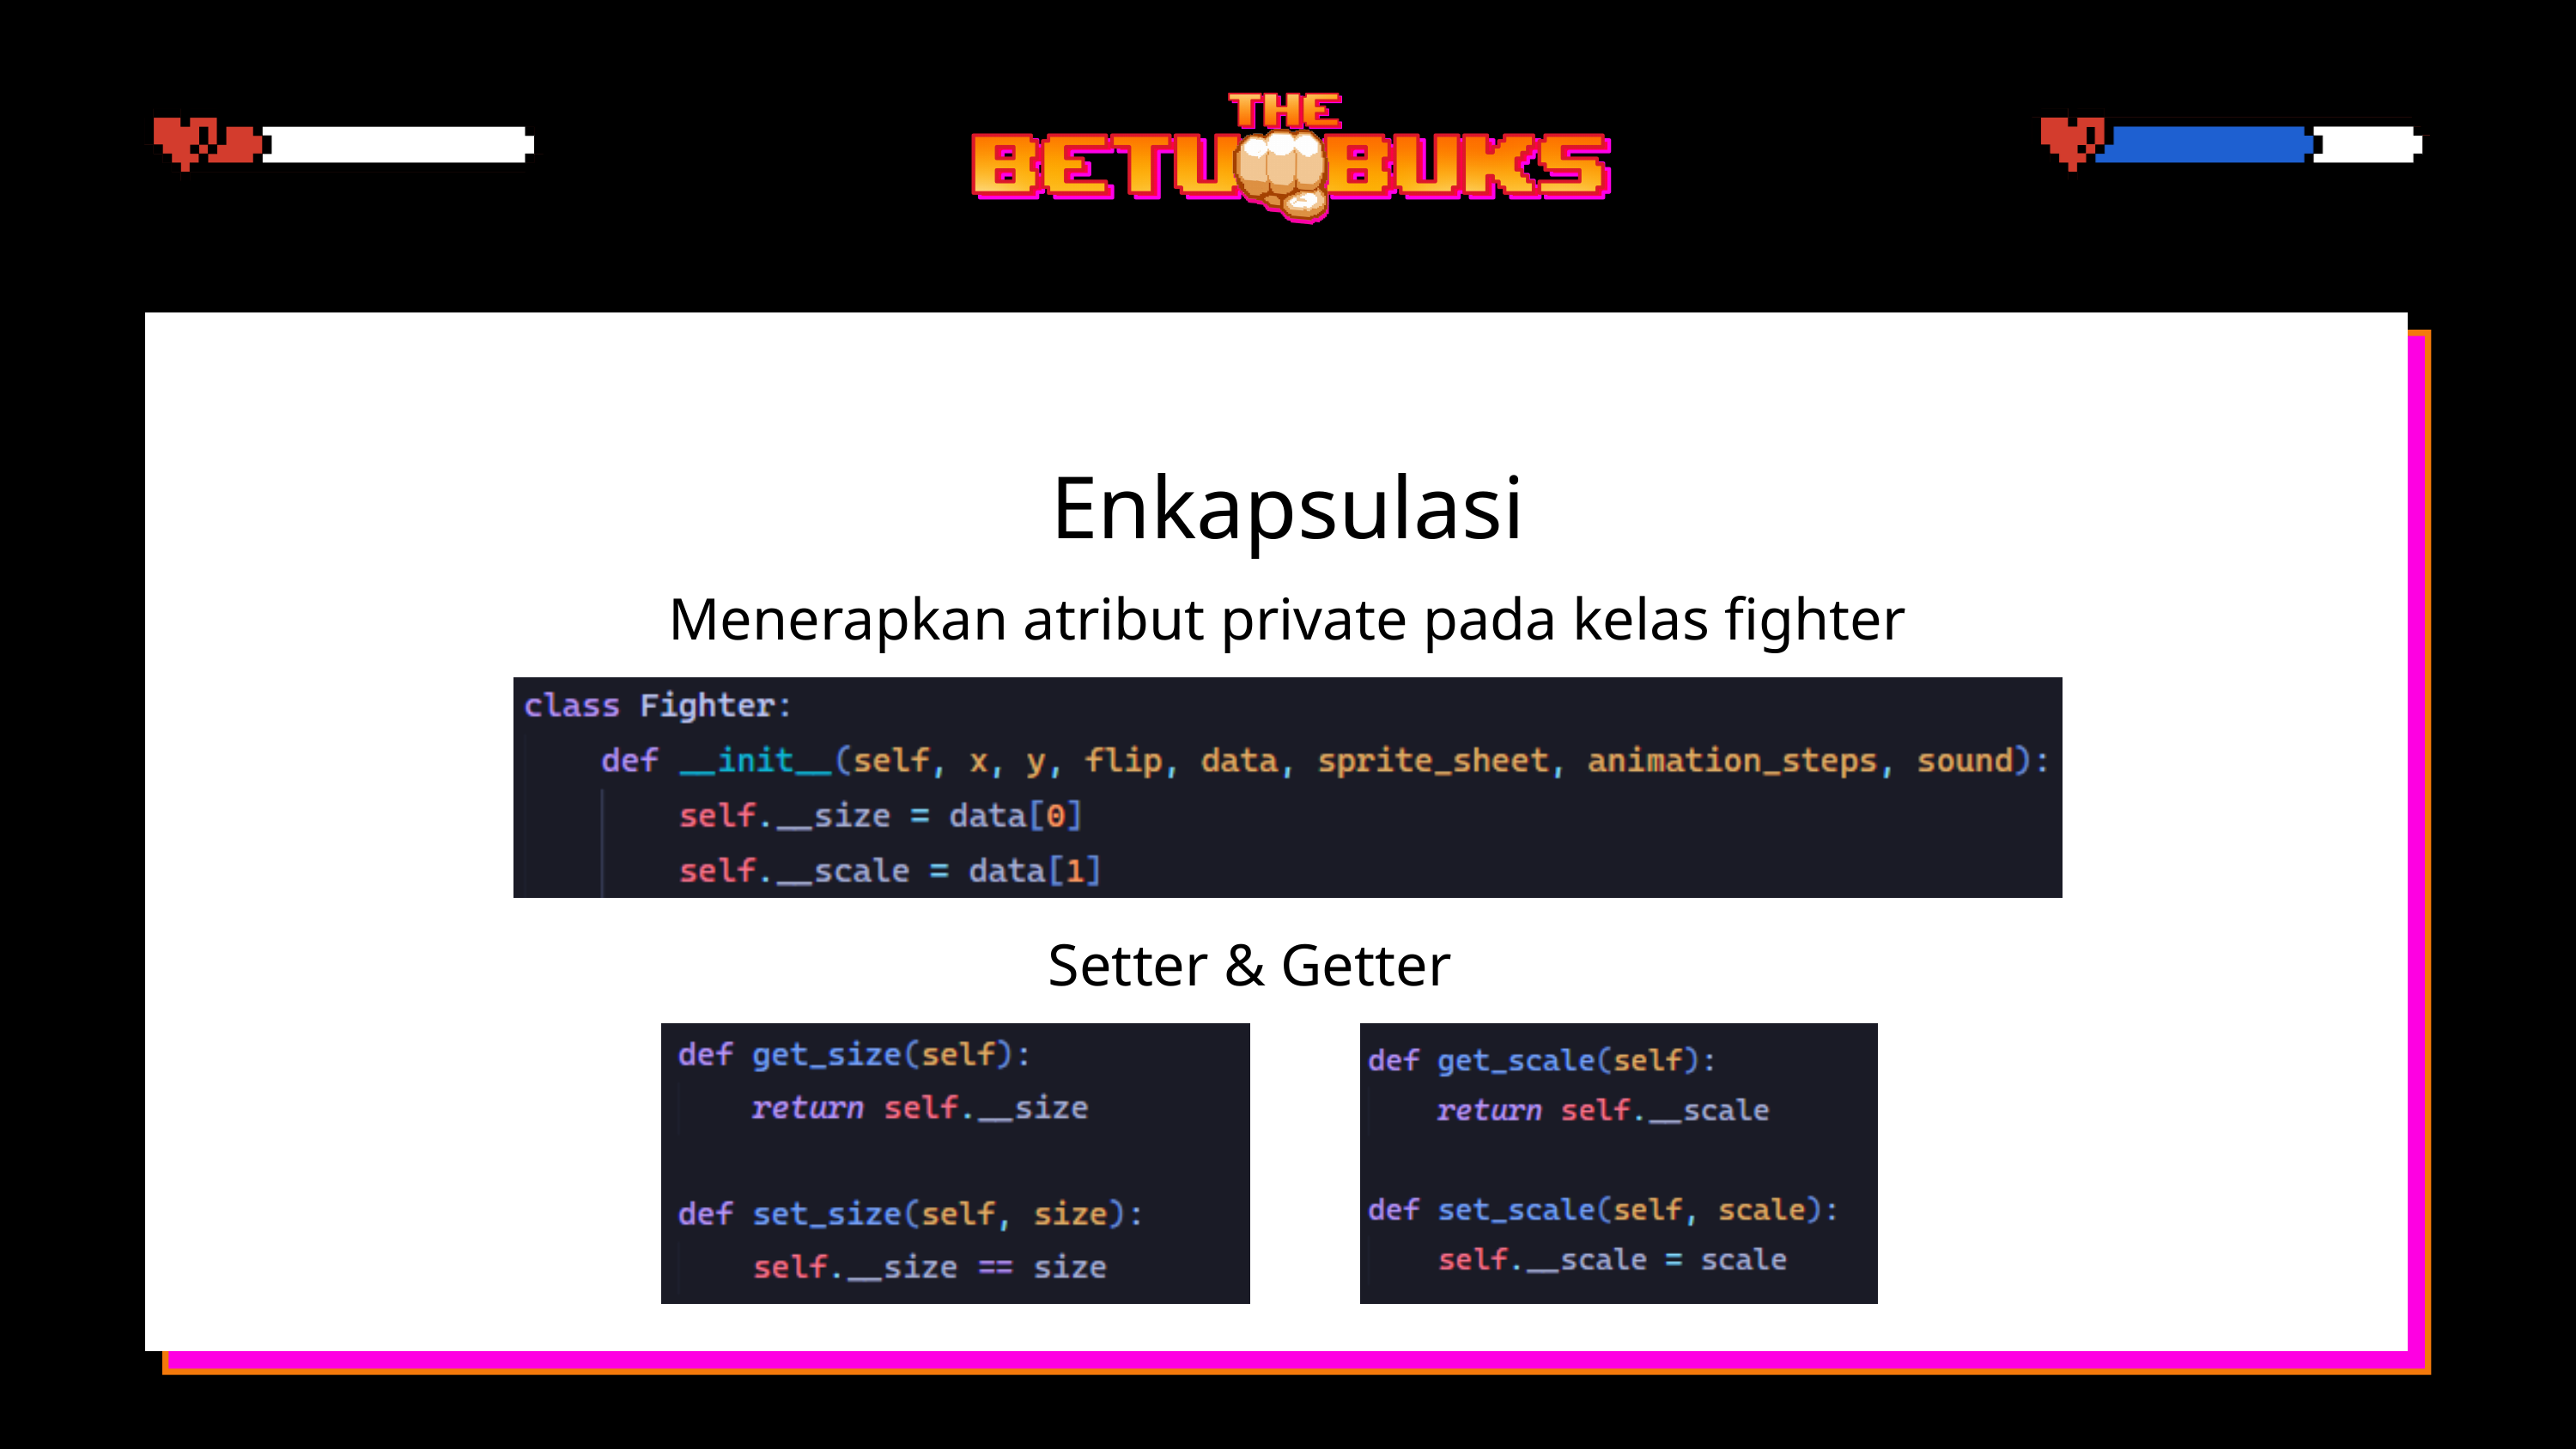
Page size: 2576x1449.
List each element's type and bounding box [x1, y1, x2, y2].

picture [144, 108, 545, 182]
text_box [144, 312, 2432, 1375]
picture [893, 13, 1683, 276]
picture [513, 677, 2063, 898]
picture [1360, 1022, 1878, 1304]
picture [661, 1022, 1251, 1304]
picture [2031, 108, 2432, 182]
